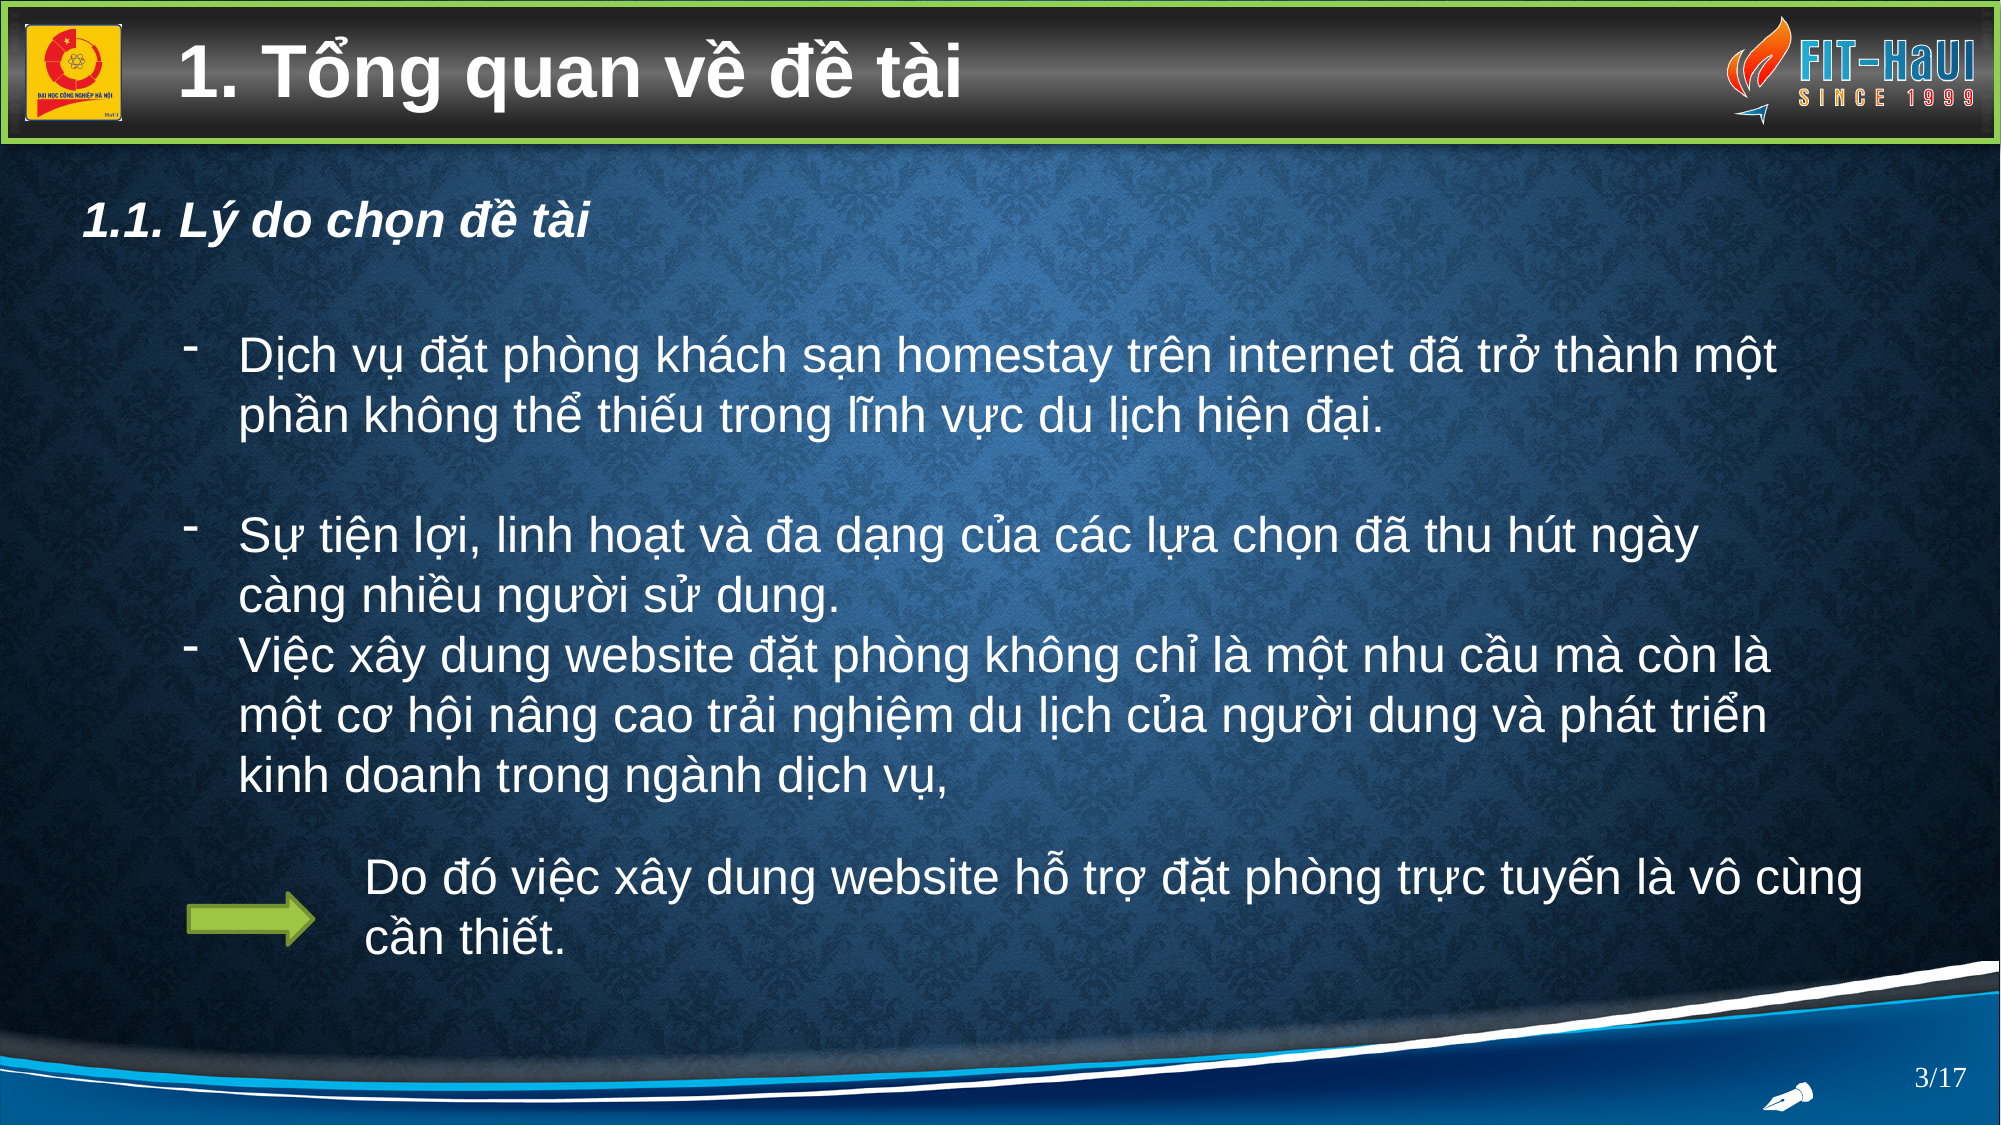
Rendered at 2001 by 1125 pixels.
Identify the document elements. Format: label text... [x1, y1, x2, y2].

slide_number 3/17 [1858, 1046, 1983, 1106]
text_box Do đó việc xây dung website hỗ trợ đặt phòng trực tuyến là vô cùng cần thiết. [349, 837, 1949, 972]
text_box [186, 891, 316, 947]
text_box 1. Tổng quan về đề tài [162, 15, 1707, 121]
text_box 1.1. Lý do chọn đề tài [67, 180, 1936, 255]
picture [0, 0, 2001, 1125]
text_box Dịch vụ đặt phòng khách sạn homestay trên internet đã trở thành một phần không thể thiếu trong lĩnh vực du lịch hiện đại. Sự tiện lợi, linh hoạt và đa dạng của các lựa chọn đã thu hút ngày càng nhiều người sử dung. Việc xây dung website đặt phòng không chỉ là một nhu cầu mà còn là một cơ hội nâng cao trải nghiệm du lịch của người dung và phát triển kinh doanh trong ngành dịch vụ, [167, 314, 1835, 870]
